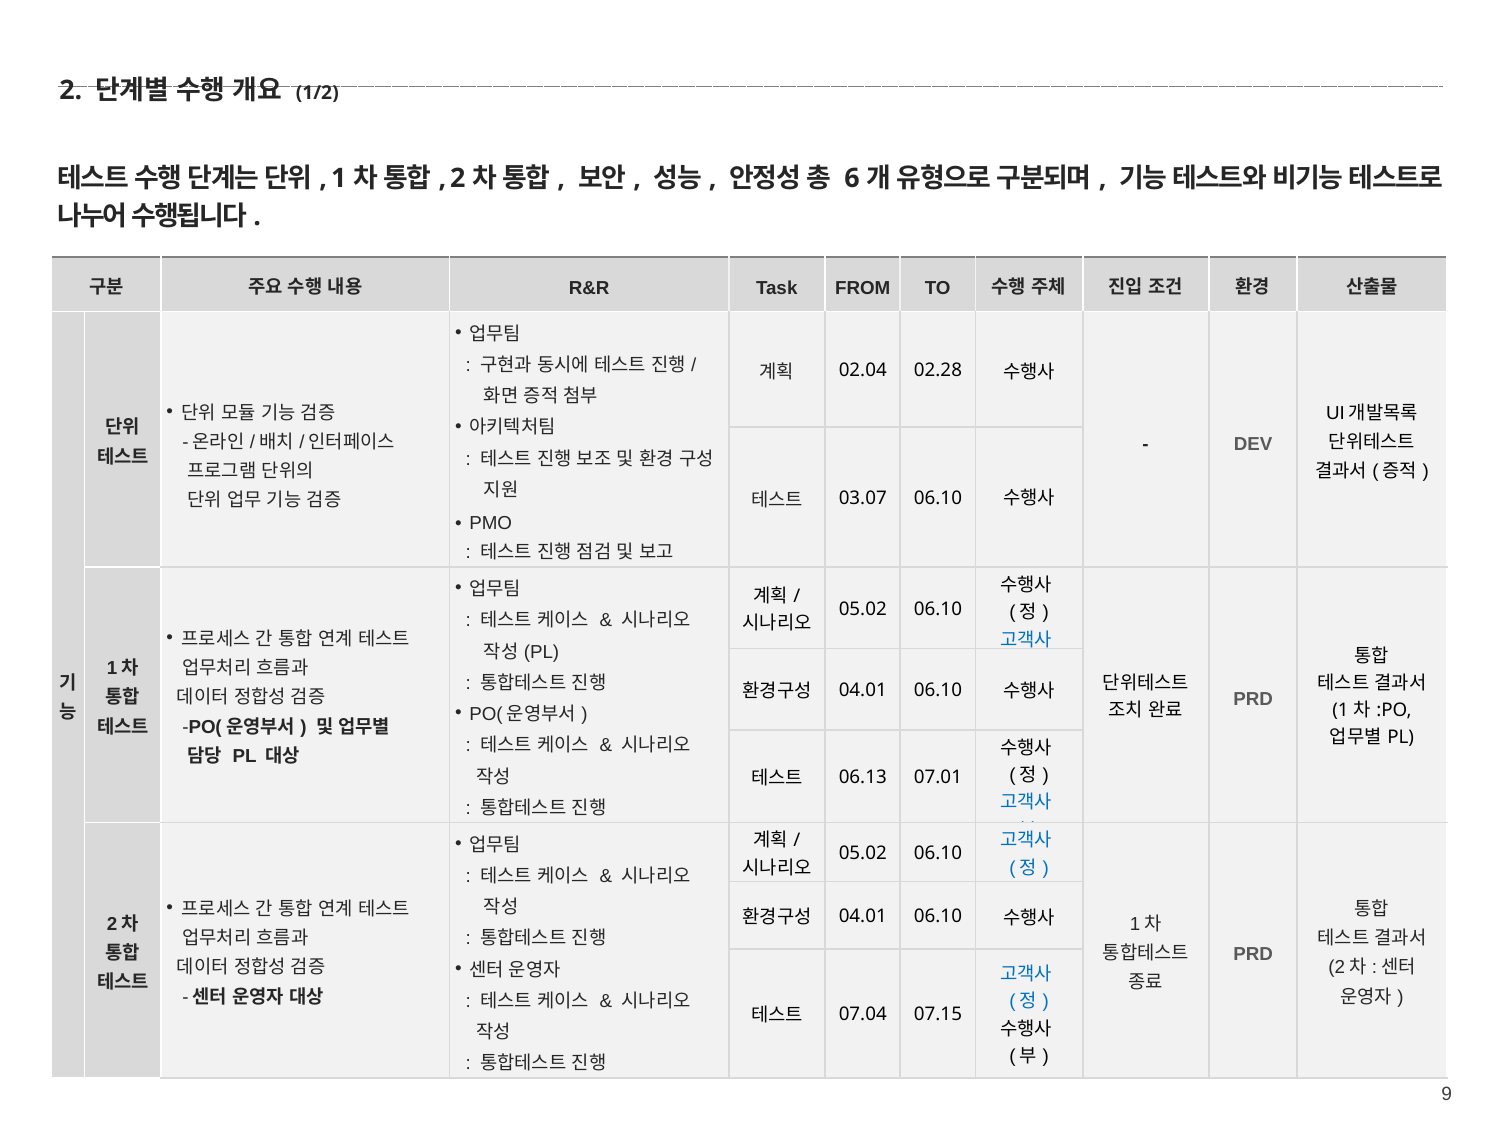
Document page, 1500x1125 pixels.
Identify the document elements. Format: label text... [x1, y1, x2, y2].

table_cell 03.07 [826, 428, 899, 566]
table_cell 07.01 [901, 731, 975, 822]
table_header 산출물 [1298, 258, 1446, 311]
table_cell 06.10 [901, 649, 975, 729]
table_cell 수행사(정) 고객사(부) [976, 568, 1082, 648]
table_cell 02.04 [826, 312, 899, 426]
table_header FROM [826, 258, 899, 311]
table_cell 고객사(정) 수행사(부) [976, 823, 1082, 881]
table_cell PRD [1210, 568, 1296, 822]
table_cell 04.01 [826, 649, 899, 729]
table_cell 업무팀 : 구현과 동시에 테스트 진행/화면 증적 첨부 아키텍처팀 : 테스트 진행 보조 및 환경 구성 지원 PMO : 테스트 진행 점검 및 보고 [450, 312, 728, 566]
table_cell 06.13 [826, 731, 899, 822]
table_cell 1차 통합테스트 종료 [1084, 823, 1208, 1077]
table_cell UI개발목록 단위테스트 결과서(증적) [1298, 312, 1446, 566]
table_cell 2차 통합 테스트 [85, 823, 160, 1077]
table_header 환경 [1210, 258, 1296, 311]
table_cell 계획/ 시나리오 [730, 568, 824, 648]
text_box 테스트 수행 단계는 단위, 1차 통합, 2차 통합, 보안, 성능, 안정성 총 6개 유형으로 구분되며, 기능 테스트와 비기능 테스트로 나누어 수행됩니다. [52, 148, 1447, 237]
table_cell 테스트 [730, 950, 824, 1077]
text_box 2. 단계별 수행 개요 (1/2) [44, 65, 1412, 116]
table_cell 06.10 [901, 428, 975, 566]
table_cell 계획 [730, 312, 824, 426]
table_cell 통합 테스트 결과서 (1차:PO, 업무별PL) [1298, 568, 1446, 822]
table_cell 1차 통합 테스트 [85, 568, 160, 822]
table_cell 단위 테스트 [85, 312, 160, 566]
table_cell 프로세스 간 통합 연계 테스트 업무처리 흐름과 데이터 정합성 검증 -센터 운영자 대상 [162, 823, 449, 1077]
table_cell 06.10 [901, 823, 975, 881]
table_header TO [901, 258, 975, 311]
table_cell 07.04 [826, 950, 899, 1077]
table_cell 환경구성 [730, 882, 824, 948]
table_cell 06.10 [901, 568, 975, 648]
table_cell 수행사 [976, 882, 1082, 948]
table_cell 07.15 [901, 950, 975, 1077]
table_cell 06.10 [901, 882, 975, 948]
table_header Task [730, 258, 824, 311]
table_header 주요 수행 내용 [162, 258, 449, 311]
table_cell 고객사(정) 수행사(부) [976, 950, 1082, 1077]
table_cell 수행사(정) 고객사(부) [976, 731, 1082, 822]
table_cell PRD [1210, 823, 1296, 1077]
table_cell DEV [1210, 312, 1296, 566]
table_cell 단위 모듈 기능 검증 -온라인/배치/인터페이스 프로그램 단위의 단위 업무 기능 검증 [162, 312, 449, 566]
table_header 수행 주체 [976, 258, 1082, 311]
table_cell 수행사 [976, 649, 1082, 729]
table_header R&R [450, 258, 728, 311]
table_cell 기 능 [52, 312, 84, 1077]
table_header 진입 조건 [1084, 258, 1208, 311]
table_cell 수행사 [976, 312, 1082, 426]
table_cell 환경구성 [730, 649, 824, 729]
table_cell 통합 테스트 결과서 (2차:센터 운영자) [1298, 823, 1446, 1077]
table_cell 계획/ 시나리오 [730, 823, 824, 881]
table_cell 프로세스 간 통합 연계 테스트 업무처리 흐름과 데이터 정합성 검증 -PO(운영부서) 및 업무별 담당 PL 대상 [162, 568, 449, 822]
table_cell 테스트 [730, 428, 824, 566]
table_cell 04.01 [826, 882, 899, 948]
table_cell 05.02 [826, 823, 899, 881]
table_header 구분 [52, 258, 160, 311]
table_cell 02.28 [901, 312, 975, 426]
table_cell 테스트 [730, 731, 824, 822]
table_cell 업무팀 : 테스트 케이스 & 시나리오 작성(PL) : 통합테스트 진행 PO(운영부서) : 테스트 케이스 & 시나리오 작성 : 통합테스트 진행 [450, 568, 728, 822]
table_cell - [1084, 312, 1208, 566]
table_cell 05.02 [826, 568, 899, 648]
table_cell 단위테스트 조치 완료 [1084, 568, 1208, 822]
table_cell 업무팀 : 테스트 케이스 & 시나리오 작성 : 통합테스트 진행 센터 운영자 : 테스트 케이스 & 시나리오 작성 : 통합테스트 진행 [450, 823, 728, 1077]
table_cell 수행사 [976, 428, 1082, 566]
